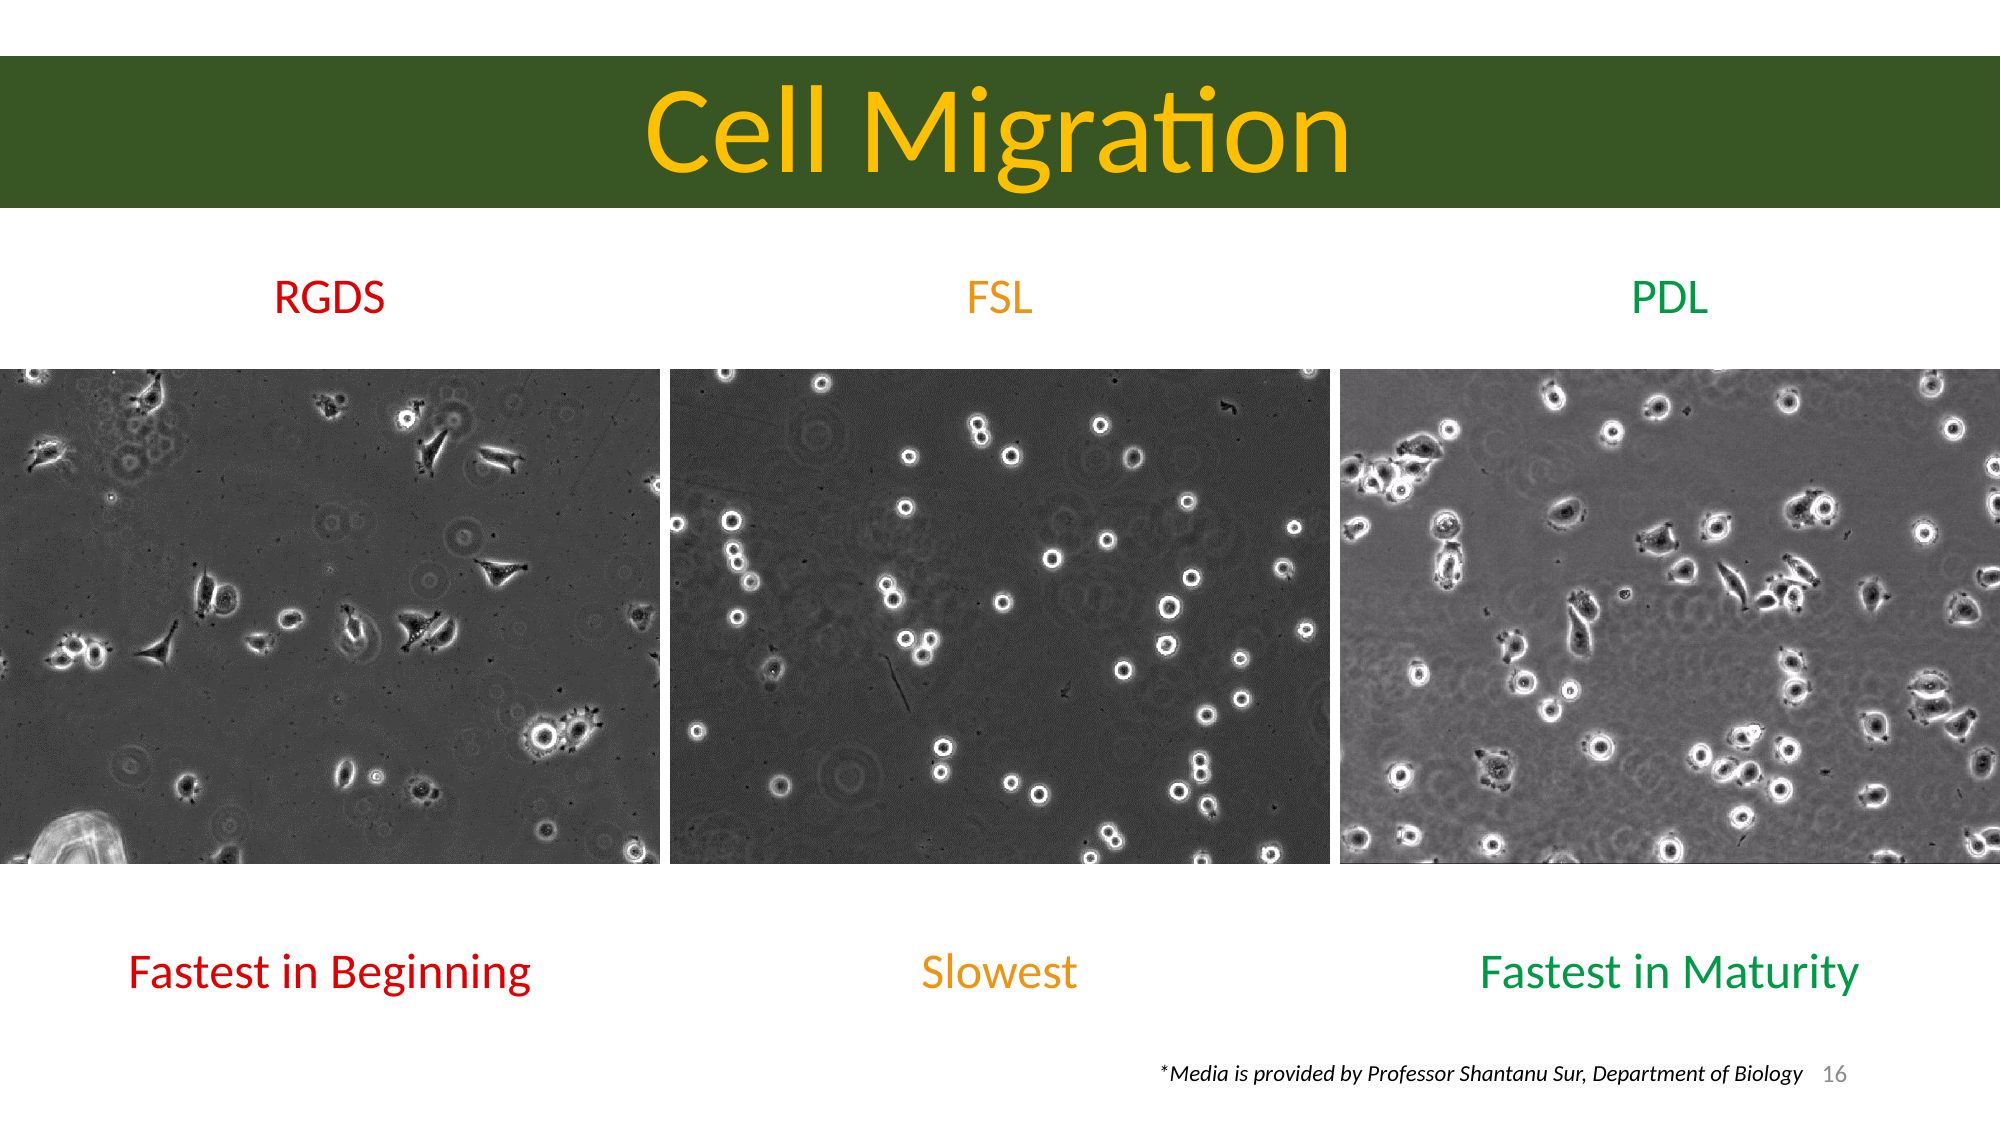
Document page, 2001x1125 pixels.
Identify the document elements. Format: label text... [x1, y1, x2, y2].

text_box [669, 369, 1330, 865]
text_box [0, 369, 660, 865]
slide_number 16 [1412, 1042, 1863, 1103]
text_box *Media is provided by Professor Shantanu Sur, Department of Biology [1143, 1051, 1820, 1094]
text_box Fastest in Maturity [1465, 930, 1875, 1006]
title Cell Migration [0, 56, 2000, 208]
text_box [1339, 369, 2000, 865]
text_box RGDS [259, 256, 401, 331]
text_box Fastest in Beginning [113, 931, 547, 1006]
text_box PDL [1616, 256, 1724, 331]
text_box Slowest [906, 931, 1094, 1006]
text_box FSL [951, 256, 1048, 331]
